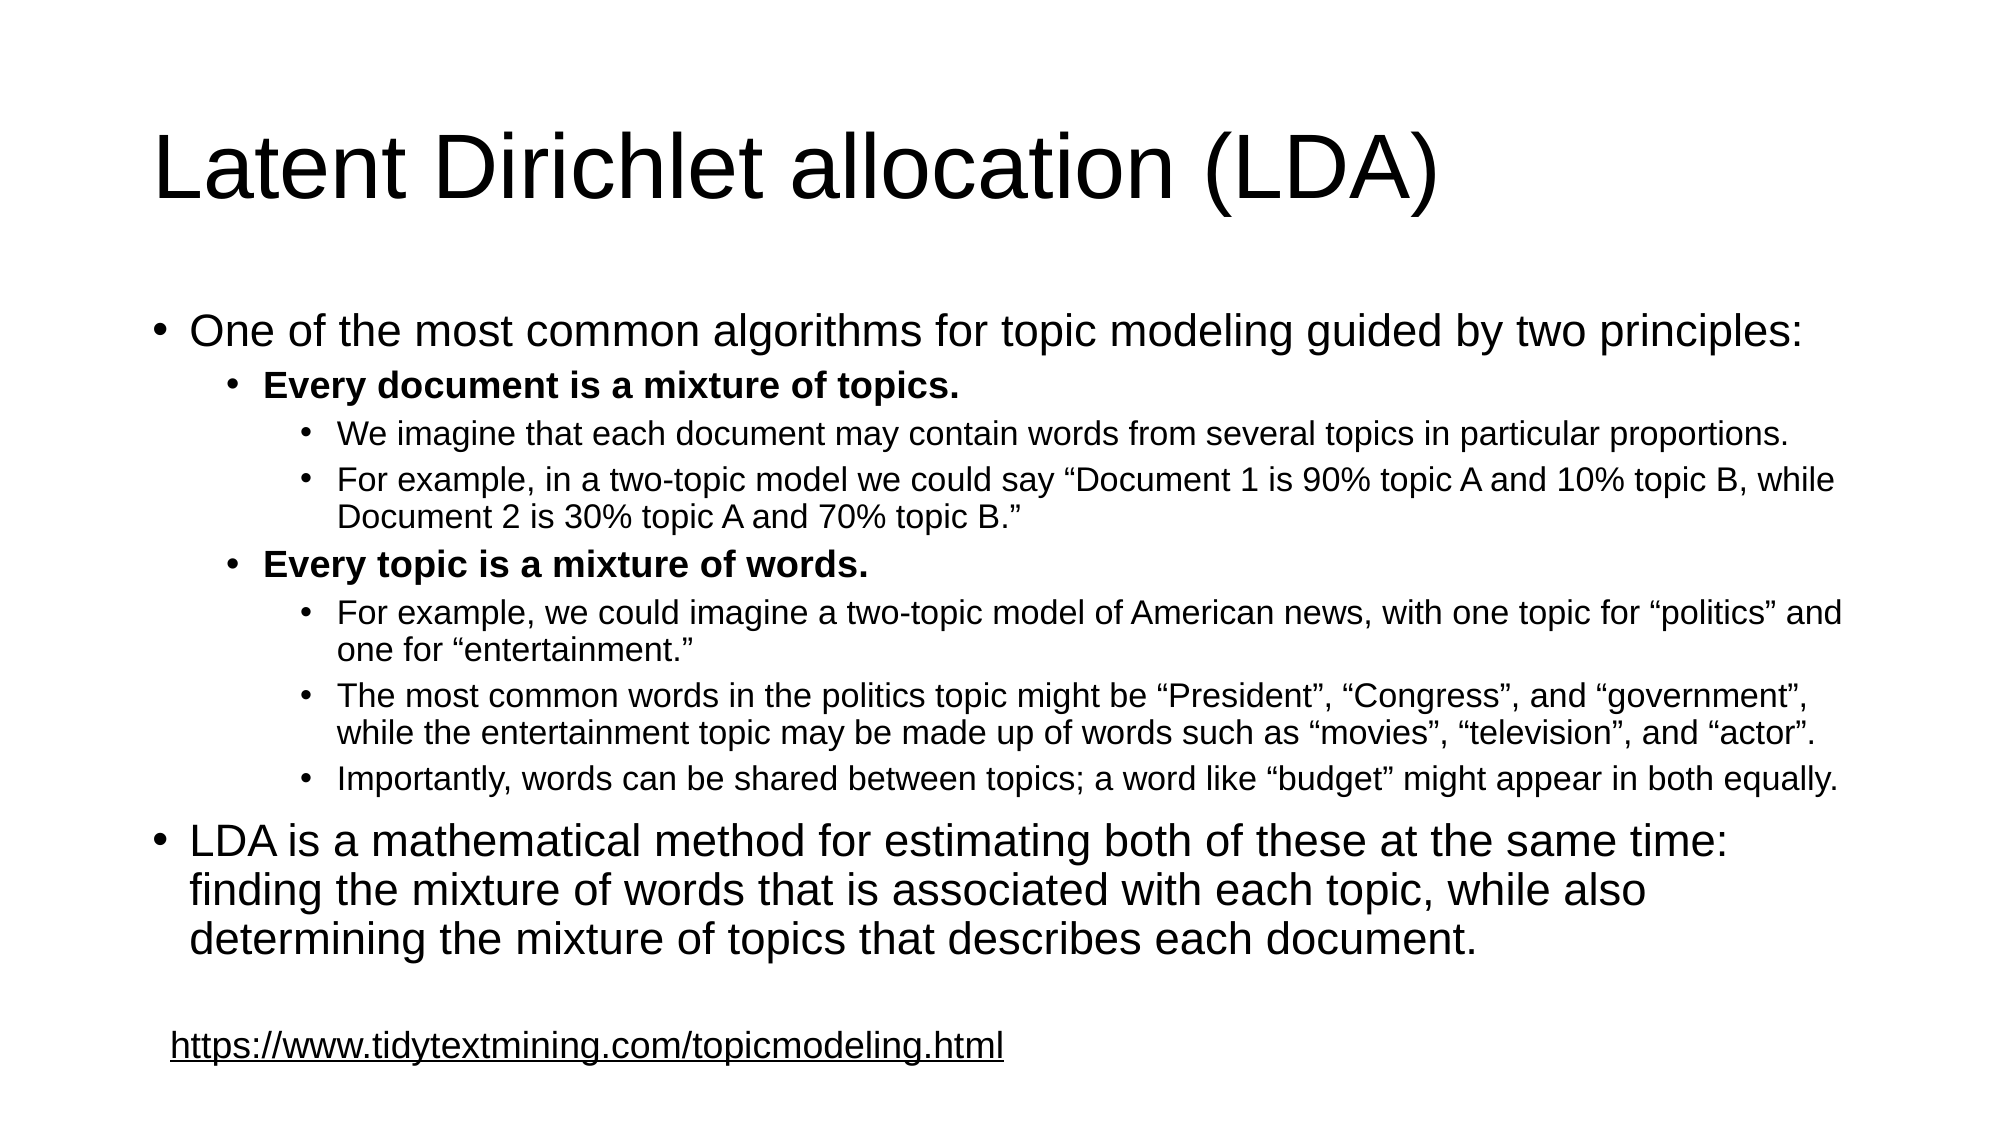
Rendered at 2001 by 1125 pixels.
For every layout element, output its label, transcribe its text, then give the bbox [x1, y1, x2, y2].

list One of the most common algorithms for topic modeling guided by two principles: Every document is a mixture of topics. We imagine that each document may contain words from several topics in particular proportions. For example, in a two-topic model we could say “Document 1 is 90% topic A and 10% topic B, while Document 2 is 30% topic A and 70% topic B.” Every topic is a mixture of words. For example, we could imagine a two-topic model of American news, with one topic for “politics” and one for “entertainment.” The most common words in the politics topic might be “President”, “Congress”, and “government”, while the entertainment topic may be made up of words such as “movies”, “television”, and “actor”. Importantly, words can be shared between topics; a word like “budget” might appear in both equally. LDA is a mathematical method for estimating both of these at the same time: finding the mixture of words that is associated with each topic, while also determining the mixture of topics that describes each document. [137, 299, 1863, 1014]
title Latent Dirichlet allocation (LDA) [137, 59, 1863, 278]
text_box https://www.tidytextmining.com/topicmodeling.html [155, 1013, 1156, 1073]
